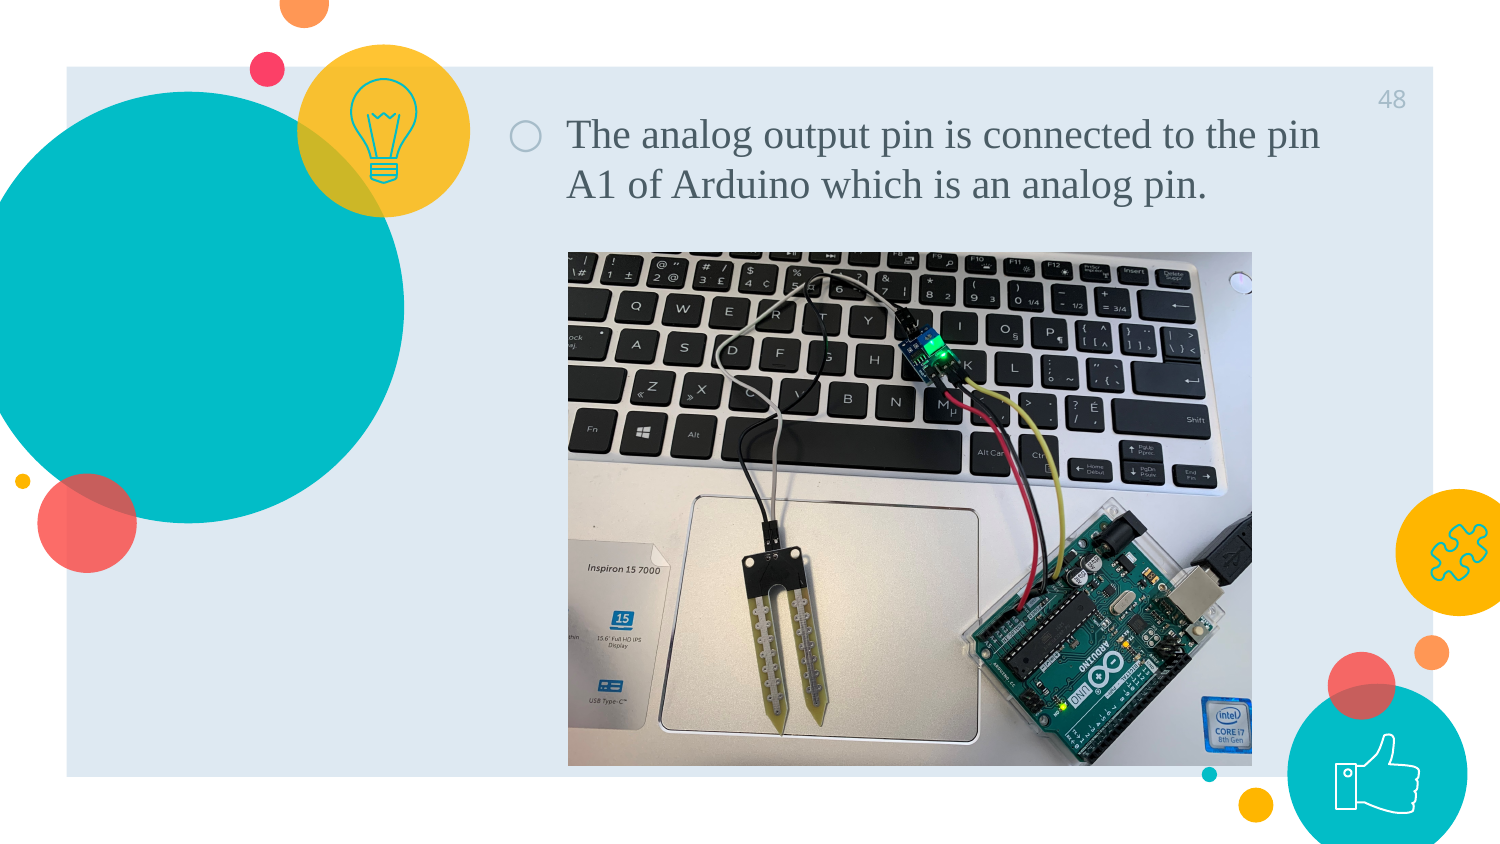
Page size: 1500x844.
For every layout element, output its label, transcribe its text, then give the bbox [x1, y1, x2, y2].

slide_number 48 [1331, 68, 1422, 134]
list The analog output pin is connected to the pin A1 of Arduino which is an analog pin. [476, 91, 1345, 706]
picture [567, 251, 1253, 766]
